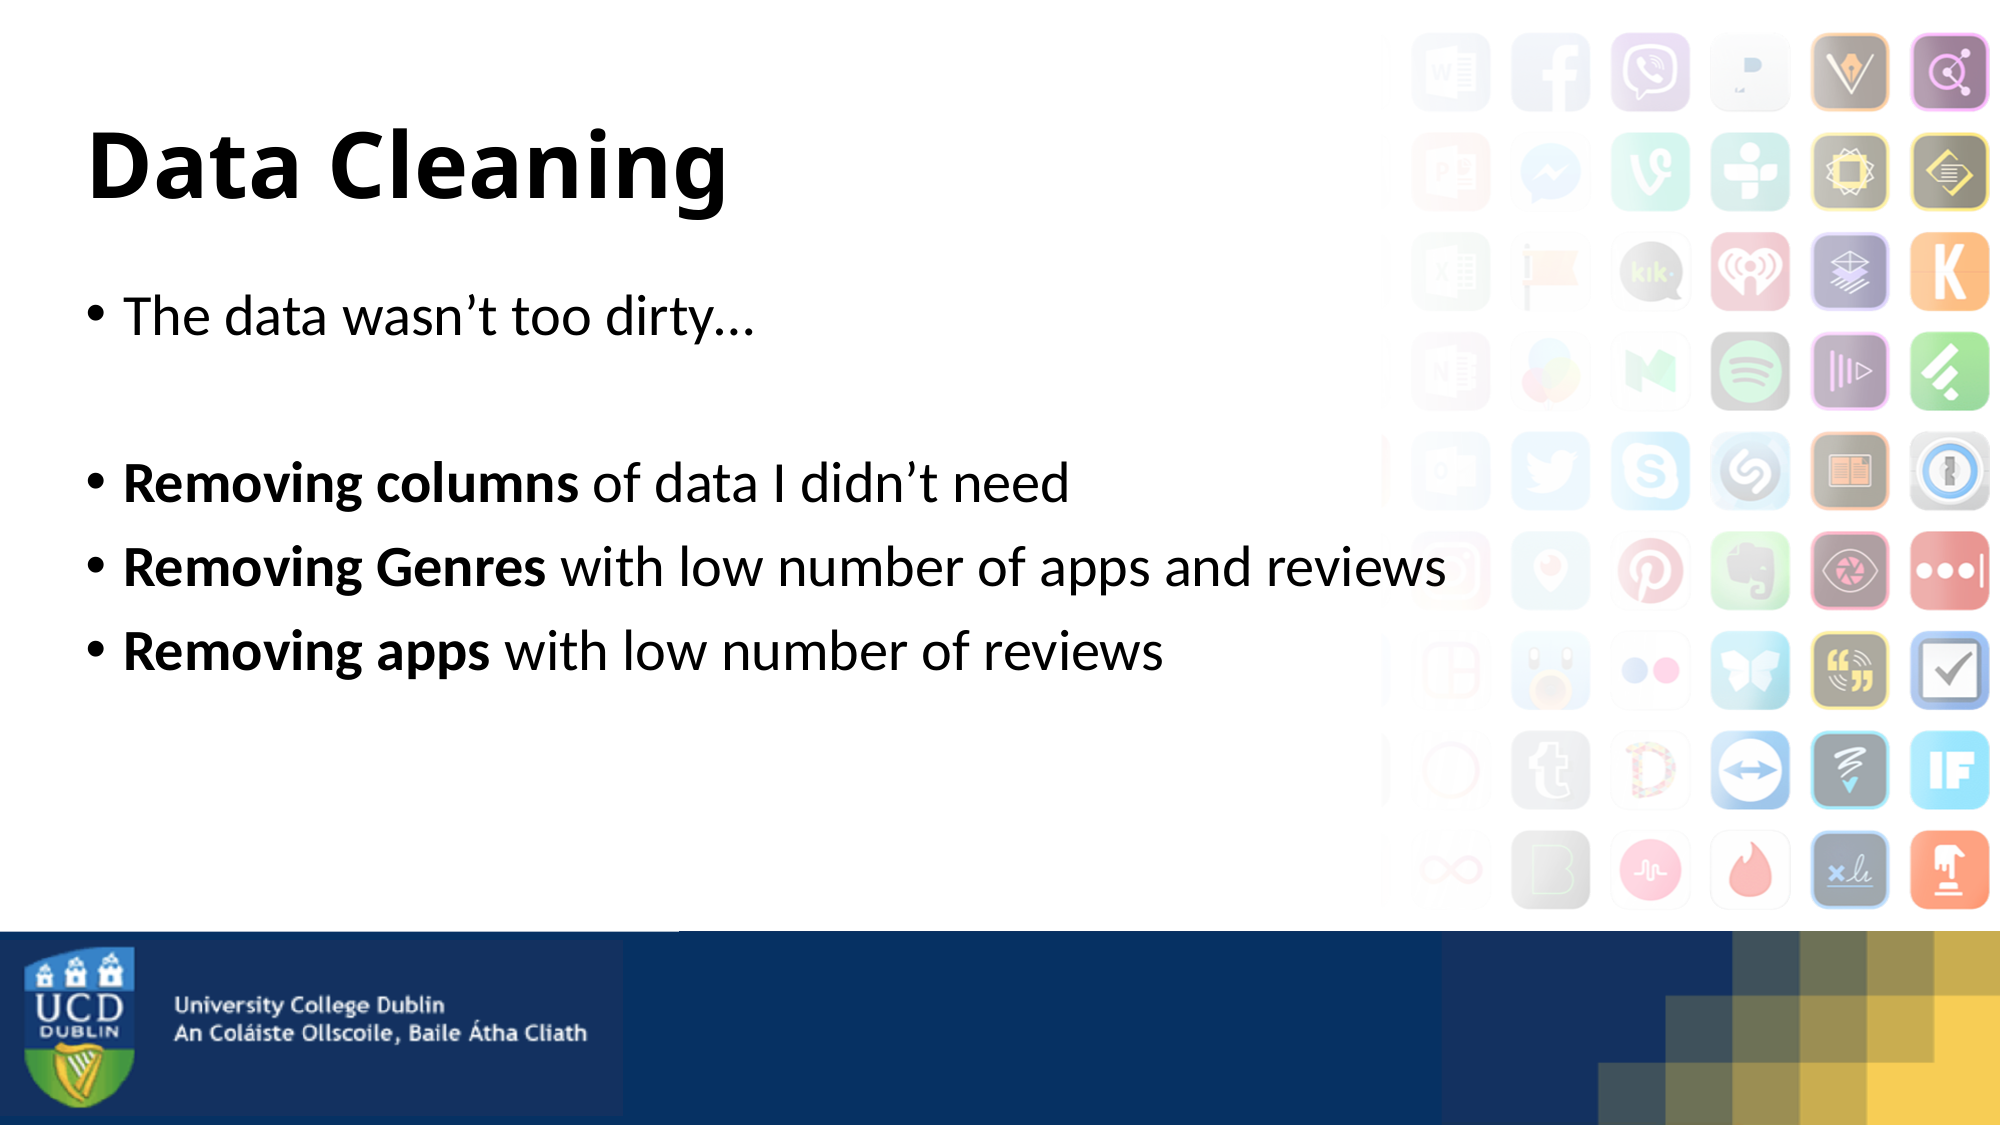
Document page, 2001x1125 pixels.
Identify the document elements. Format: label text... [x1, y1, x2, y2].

title Data Cleaning [70, 59, 886, 277]
list The data wasn’t too dirty… Removing columns of data I didn’t need Removing Genres with low number of apps and reviews Removing apps with low number of reviews [70, 277, 886, 799]
picture [886, 0, 2000, 1125]
picture [0, 940, 623, 1116]
